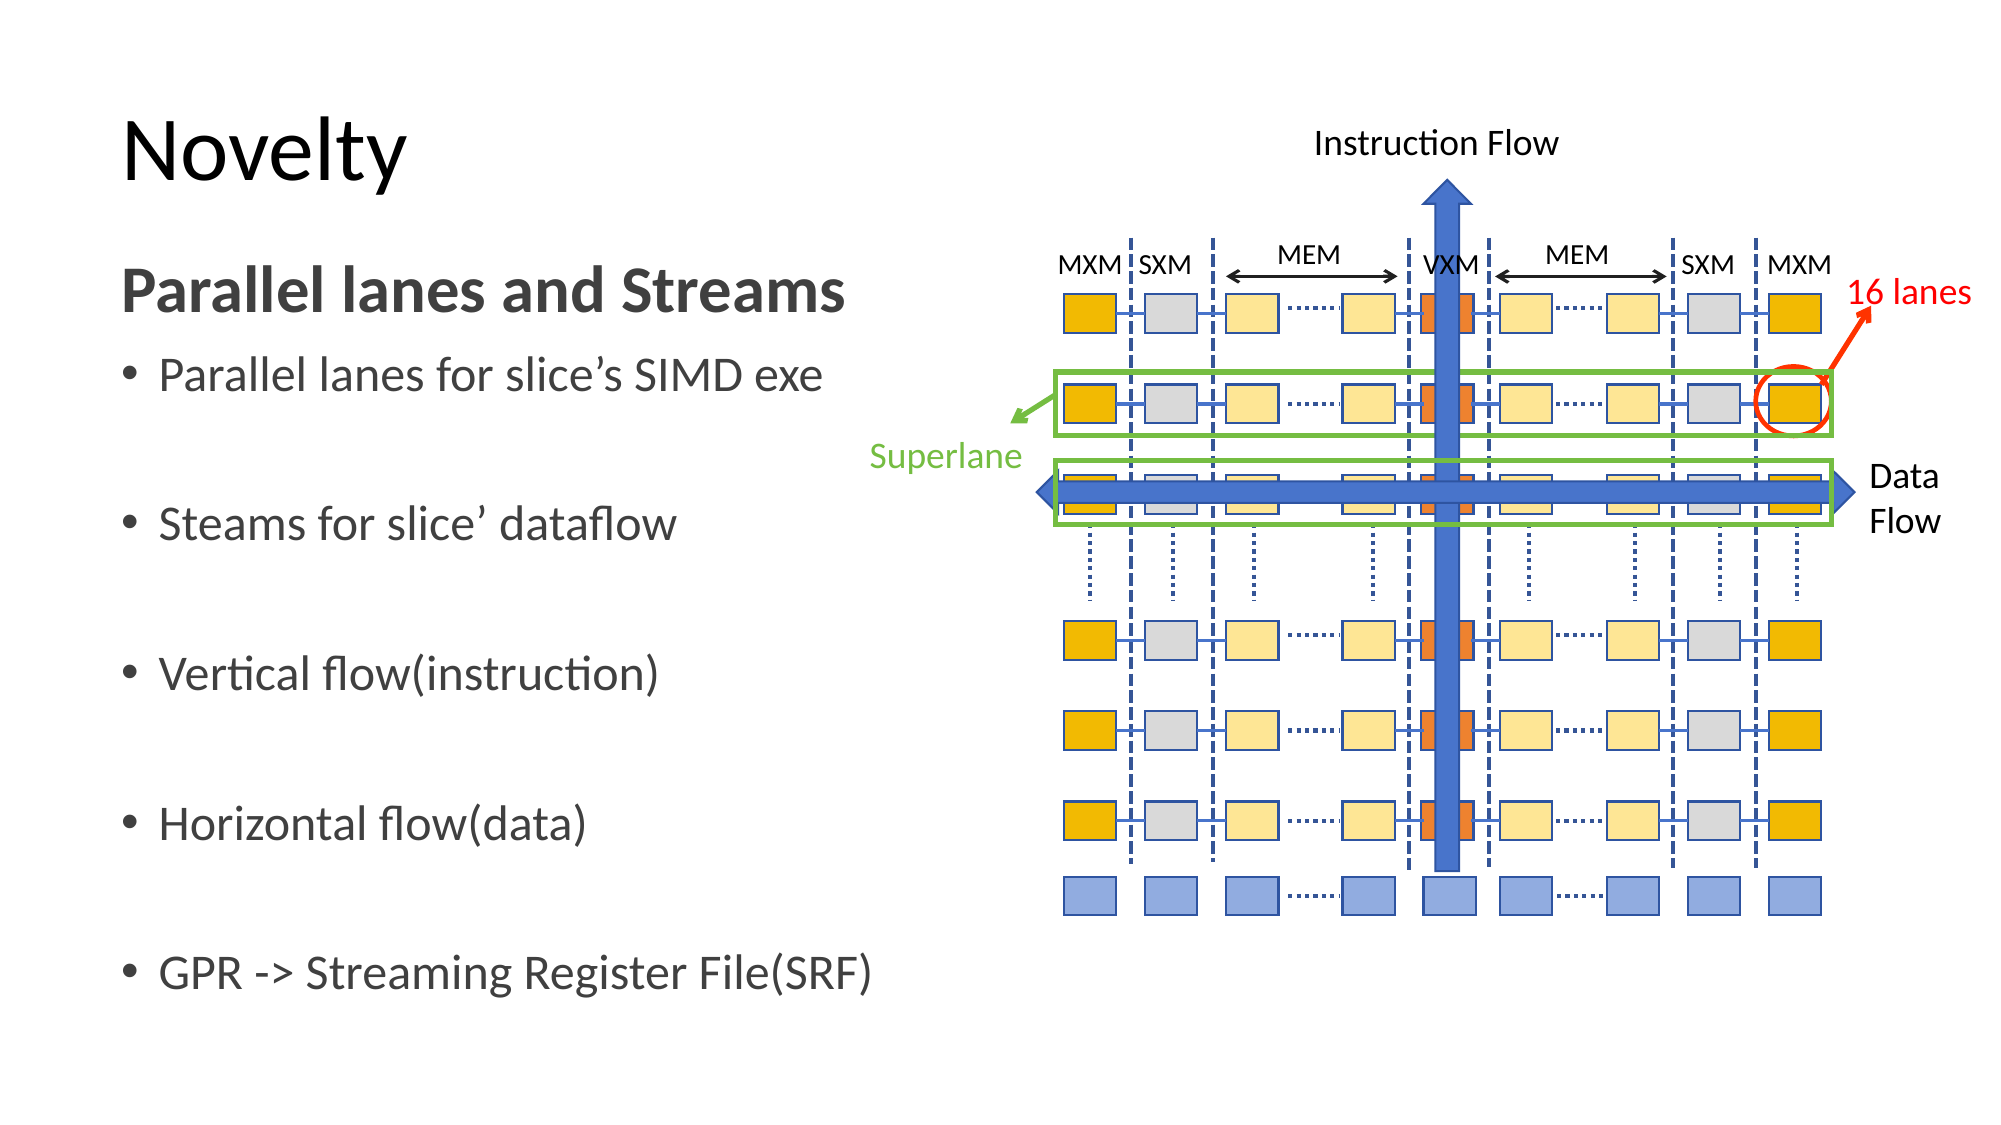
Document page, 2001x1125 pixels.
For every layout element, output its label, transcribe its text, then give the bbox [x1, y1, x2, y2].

text_box [1132, 459, 1212, 525]
list Parallel lanes and Streams Parallel lanes for slice’s SIMD exe Steams for slice’ dataflow Vertical flow(instruction) Horizontal flow(data) GPR -> Streaming Register File(SRF) [106, 247, 1027, 1014]
text_box [1687, 800, 1741, 841]
text_box [1225, 710, 1280, 751]
text_box Superlane [854, 423, 1056, 488]
text_box [1410, 371, 1434, 437]
text_box [1499, 293, 1553, 334]
text_box [1422, 876, 1477, 916]
text_box [1214, 459, 1408, 525]
text_box [1772, 365, 1815, 371]
text_box Instruction Flow [1299, 110, 1608, 180]
text_box [1035, 473, 1054, 511]
text_box MXM [1042, 237, 1123, 277]
text_box [1499, 800, 1553, 841]
text_box [1144, 876, 1198, 916]
text_box [1490, 371, 1672, 437]
text_box [1063, 620, 1117, 661]
text_box 16 lanes [1831, 259, 2000, 324]
text_box SXM [1132, 237, 1212, 277]
text_box VXM [1410, 237, 1488, 277]
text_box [1820, 305, 1872, 386]
text_box [1144, 620, 1198, 661]
text_box Data Flow [1854, 444, 1975, 544]
text_box [1063, 293, 1117, 334]
text_box [1341, 800, 1396, 841]
text_box [1341, 620, 1396, 661]
text_box [1768, 800, 1822, 841]
text_box [1420, 293, 1434, 334]
text_box [1225, 293, 1280, 334]
text_box [1606, 876, 1660, 916]
text_box MEM [1530, 228, 1633, 267]
text_box [1341, 876, 1396, 916]
text_box [1606, 293, 1660, 334]
text_box [1225, 620, 1280, 661]
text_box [1009, 394, 1056, 424]
text_box [1687, 620, 1741, 661]
text_box [1674, 459, 1755, 525]
text_box [1768, 710, 1822, 751]
text_box [1499, 710, 1553, 751]
text_box [1606, 620, 1660, 661]
text_box [1687, 293, 1741, 334]
text_box [1461, 371, 1488, 437]
text_box [1757, 459, 1832, 525]
text_box [1499, 620, 1553, 661]
text_box SXM [1666, 237, 1672, 277]
text_box [1144, 710, 1198, 751]
text_box [1225, 876, 1280, 916]
text_box [1054, 459, 1130, 525]
text_box [1420, 710, 1434, 751]
text_box [1214, 371, 1408, 437]
text_box [1768, 293, 1822, 334]
text_box SXM [1214, 237, 1226, 277]
title Novelty [106, 42, 1832, 260]
text_box [1225, 800, 1280, 841]
text_box [1461, 710, 1475, 751]
text_box MEM [1262, 228, 1365, 267]
text_box [1132, 371, 1212, 437]
text_box [1768, 876, 1822, 916]
text_box [1674, 371, 1755, 437]
text_box [1606, 800, 1660, 841]
text_box [1054, 371, 1130, 437]
text_box [1461, 800, 1475, 841]
text_box [1063, 710, 1117, 751]
text_box [1757, 371, 1832, 437]
text_box [1434, 277, 1461, 459]
text_box [1410, 459, 1488, 525]
text_box [1144, 293, 1198, 334]
text_box [1144, 800, 1198, 841]
text_box [1461, 620, 1475, 661]
text_box [1461, 293, 1475, 334]
text_box [1687, 710, 1741, 751]
text_box [1420, 620, 1434, 661]
text_box [1341, 710, 1396, 751]
text_box SXM [1123, 237, 1130, 277]
text_box [1499, 876, 1553, 916]
text_box VXM [1490, 237, 1500, 277]
text_box MXM [1757, 237, 1855, 277]
text_box [1063, 876, 1117, 916]
text_box [1434, 525, 1461, 873]
text_box [1768, 620, 1822, 661]
text_box [1687, 876, 1741, 916]
text_box SXM [1674, 237, 1752, 277]
text_box [1063, 800, 1117, 841]
text_box [1341, 293, 1396, 334]
text_box [1490, 459, 1672, 525]
text_box [1420, 800, 1434, 841]
text_box [1832, 468, 1854, 517]
text_box [1421, 180, 1474, 237]
text_box [1606, 710, 1660, 751]
